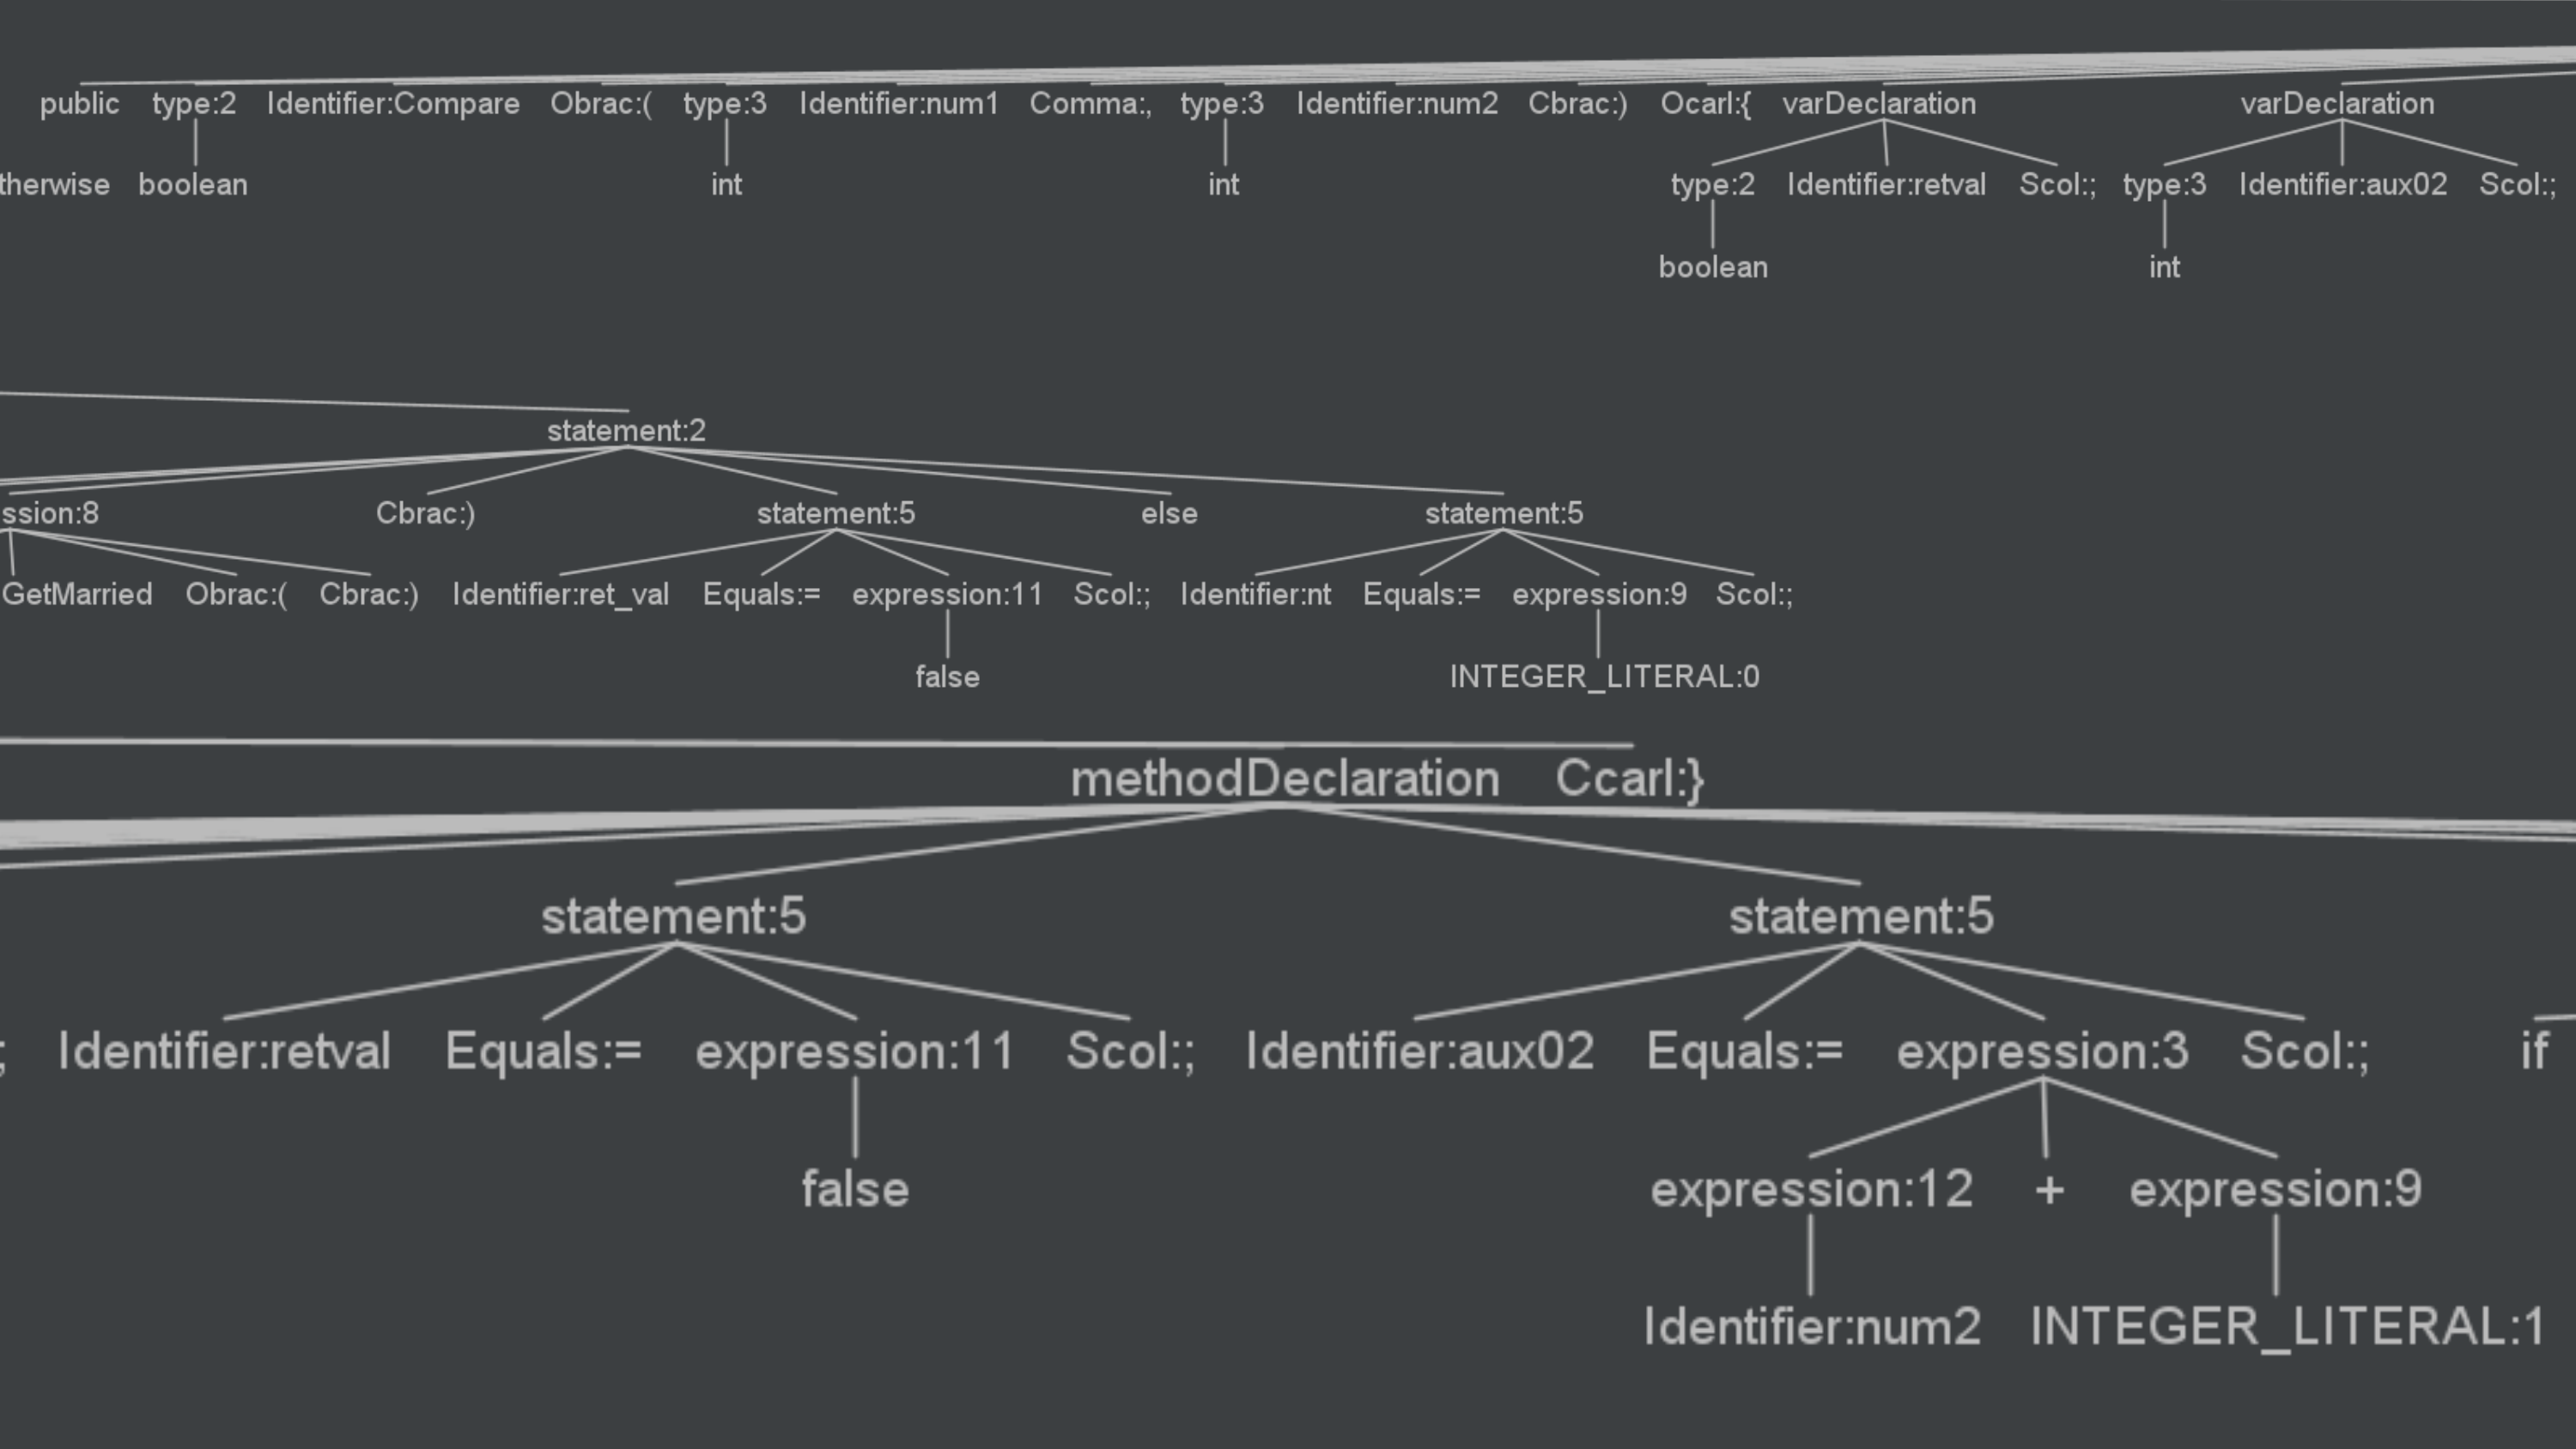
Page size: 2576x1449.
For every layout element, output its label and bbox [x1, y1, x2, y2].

text_box [0, 0, 2576, 724]
text_box [0, 724, 2576, 1449]
